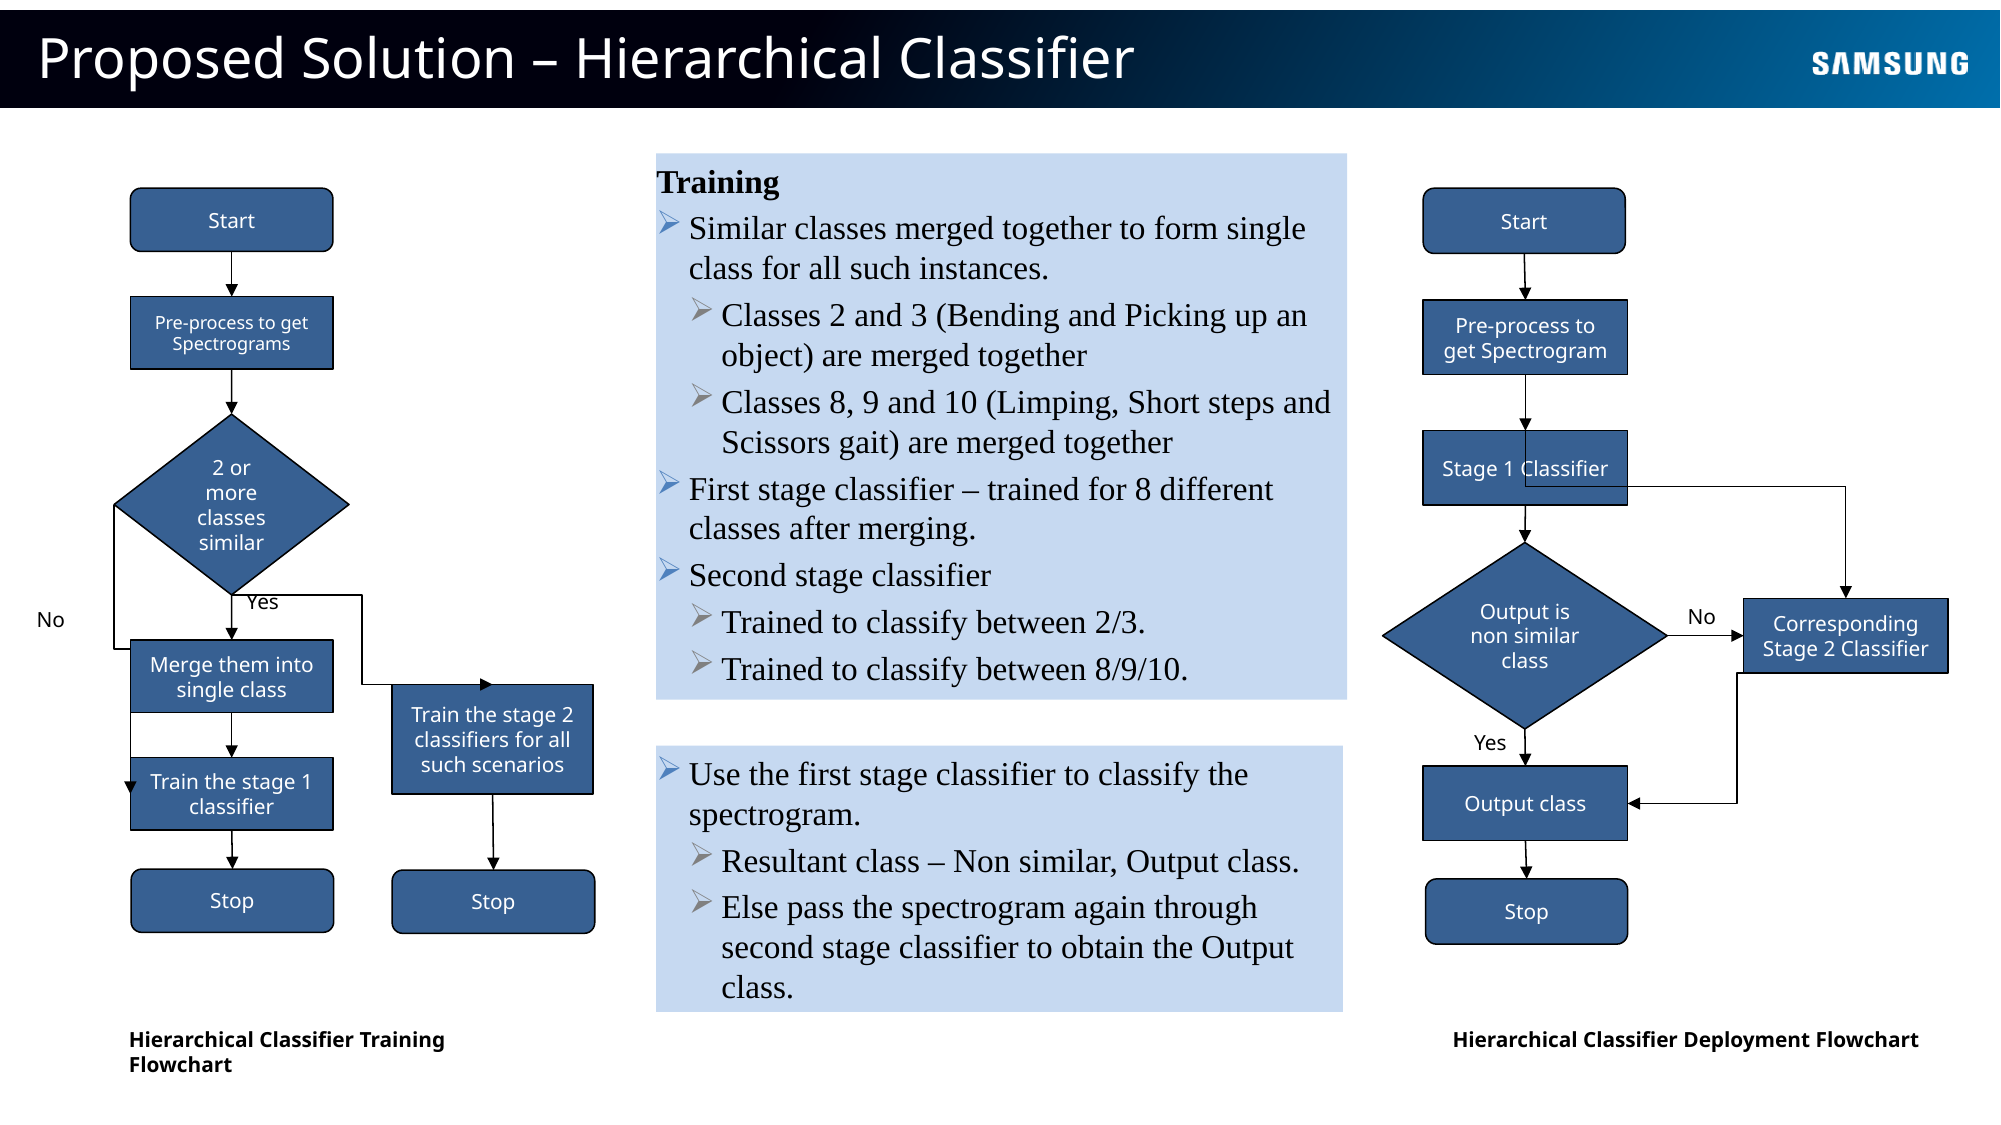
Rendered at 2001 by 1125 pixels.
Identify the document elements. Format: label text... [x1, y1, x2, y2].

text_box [1573, 326, 1798, 647]
text_box Use the first stage classifier to classify the spectrogram. Resultant class – Non similar, Output class. Else pass the spectrogram again through second stage classifier to obtain the Output class. [656, 745, 1343, 1012]
text_box Hierarchical Classifier Deployment Flowchart [1436, 1019, 1936, 1060]
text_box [1382, 188, 1949, 945]
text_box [21, 188, 595, 934]
list Training Similar classes merged together to form single class for all such instances. Classes 2 and 3 (Bending and Picking up an object) are merged together Classes 8, 9 and 10 (Limping, Short steps and Scissors gait) are merged together First stage classifier – trained for 8 different classes after merging. Second stage classifier Trained to classify between 2/3. Trained to classify between 8/9/10. [656, 153, 1348, 700]
text_box Proposed Solution – Hierarchical Classifier [22, 18, 1813, 102]
text_box Hierarchical Classifier Training Flowchart [114, 1019, 569, 1085]
